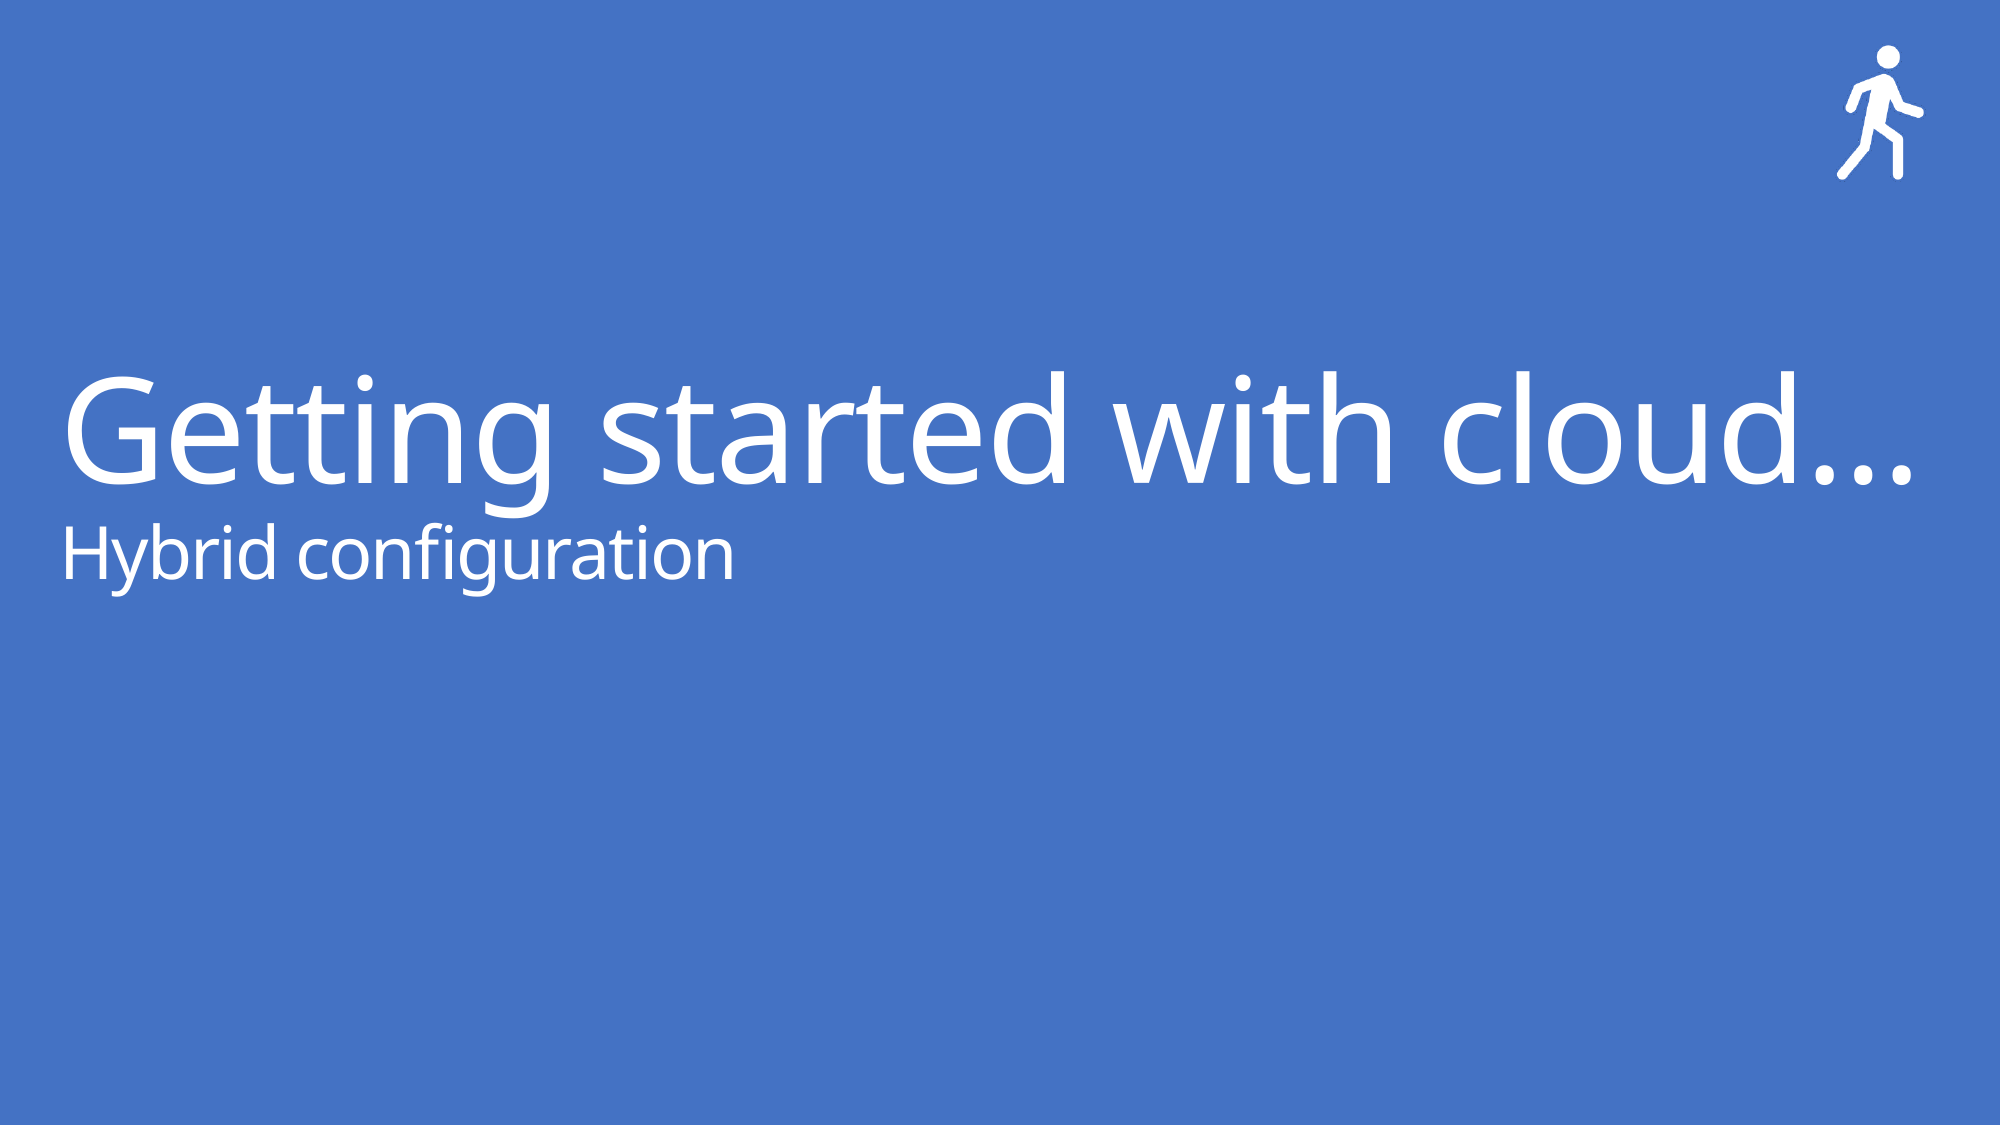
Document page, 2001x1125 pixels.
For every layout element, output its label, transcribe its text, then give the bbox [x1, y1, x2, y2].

title Getting started with cloud… Hybrid configuration [44, 341, 1956, 613]
picture [1804, 36, 1956, 188]
